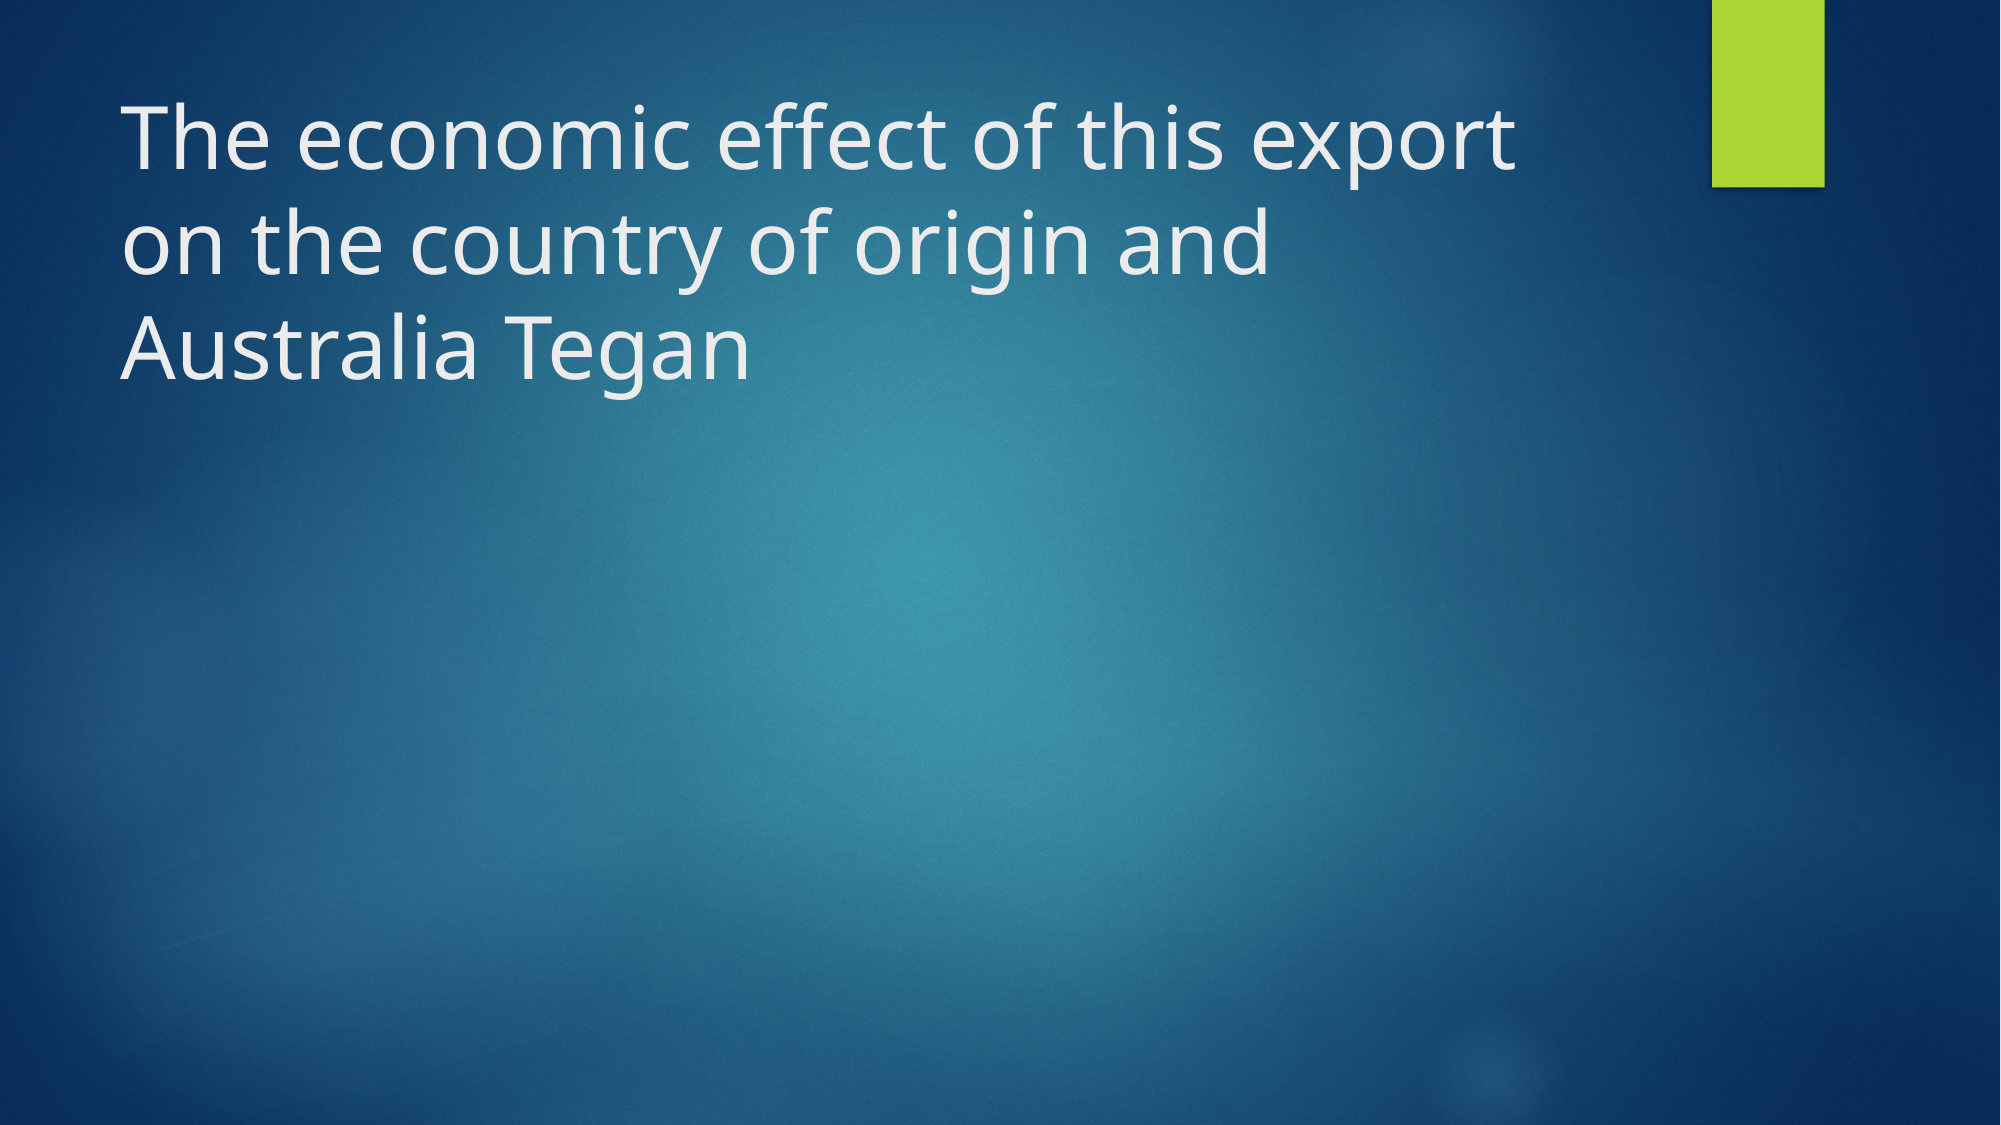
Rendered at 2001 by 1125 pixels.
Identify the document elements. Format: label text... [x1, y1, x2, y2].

picture [0, 0, 2001, 1125]
text_box The economic effect of this export on the country of origin and Australia Tegan [106, 74, 1649, 304]
text_box [181, 336, 1649, 1025]
